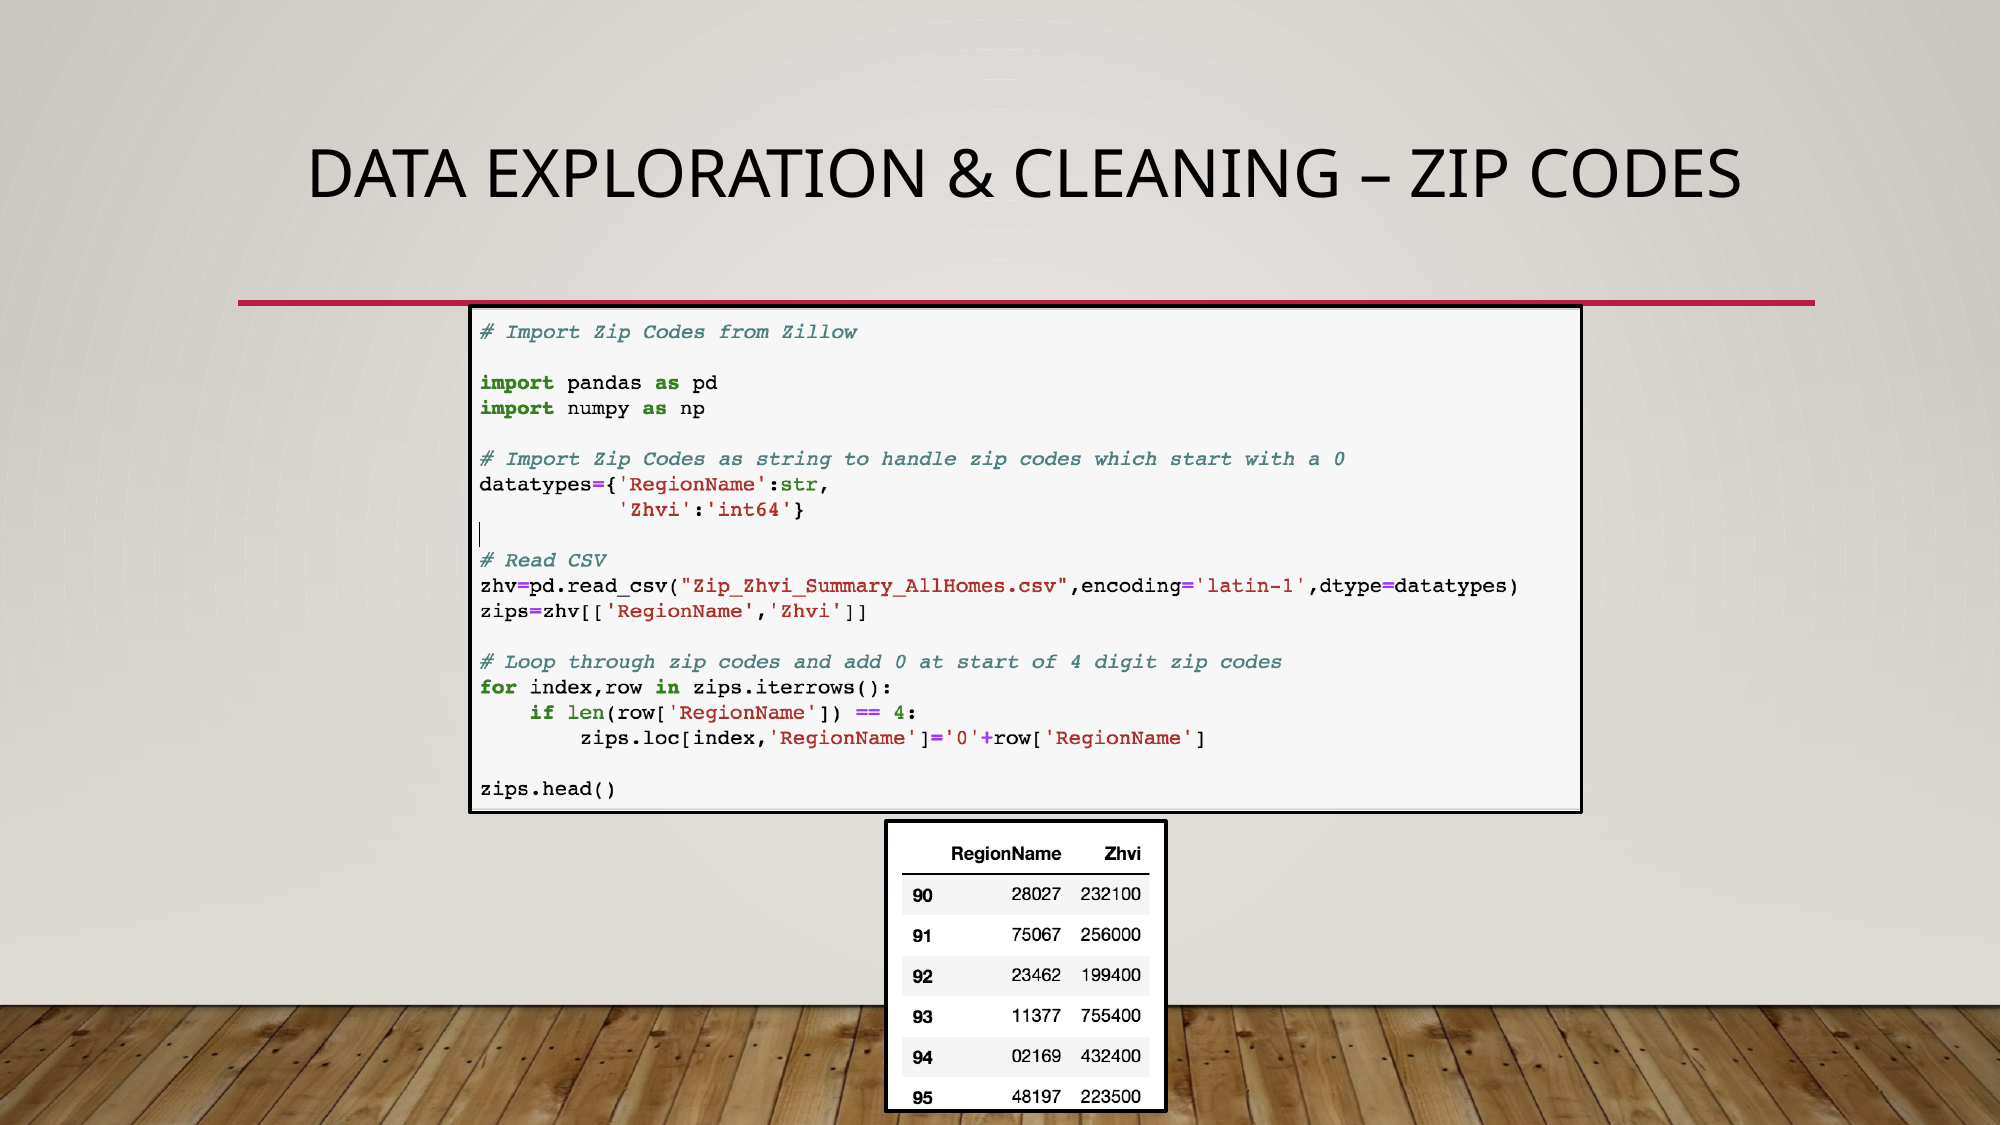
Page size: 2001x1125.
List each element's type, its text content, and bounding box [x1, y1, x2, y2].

title Data Exploration & Cleaning – Zip Codes [238, 131, 1814, 305]
picture [887, 822, 1165, 1110]
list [471, 307, 1580, 811]
picture [0, 1005, 2000, 1125]
